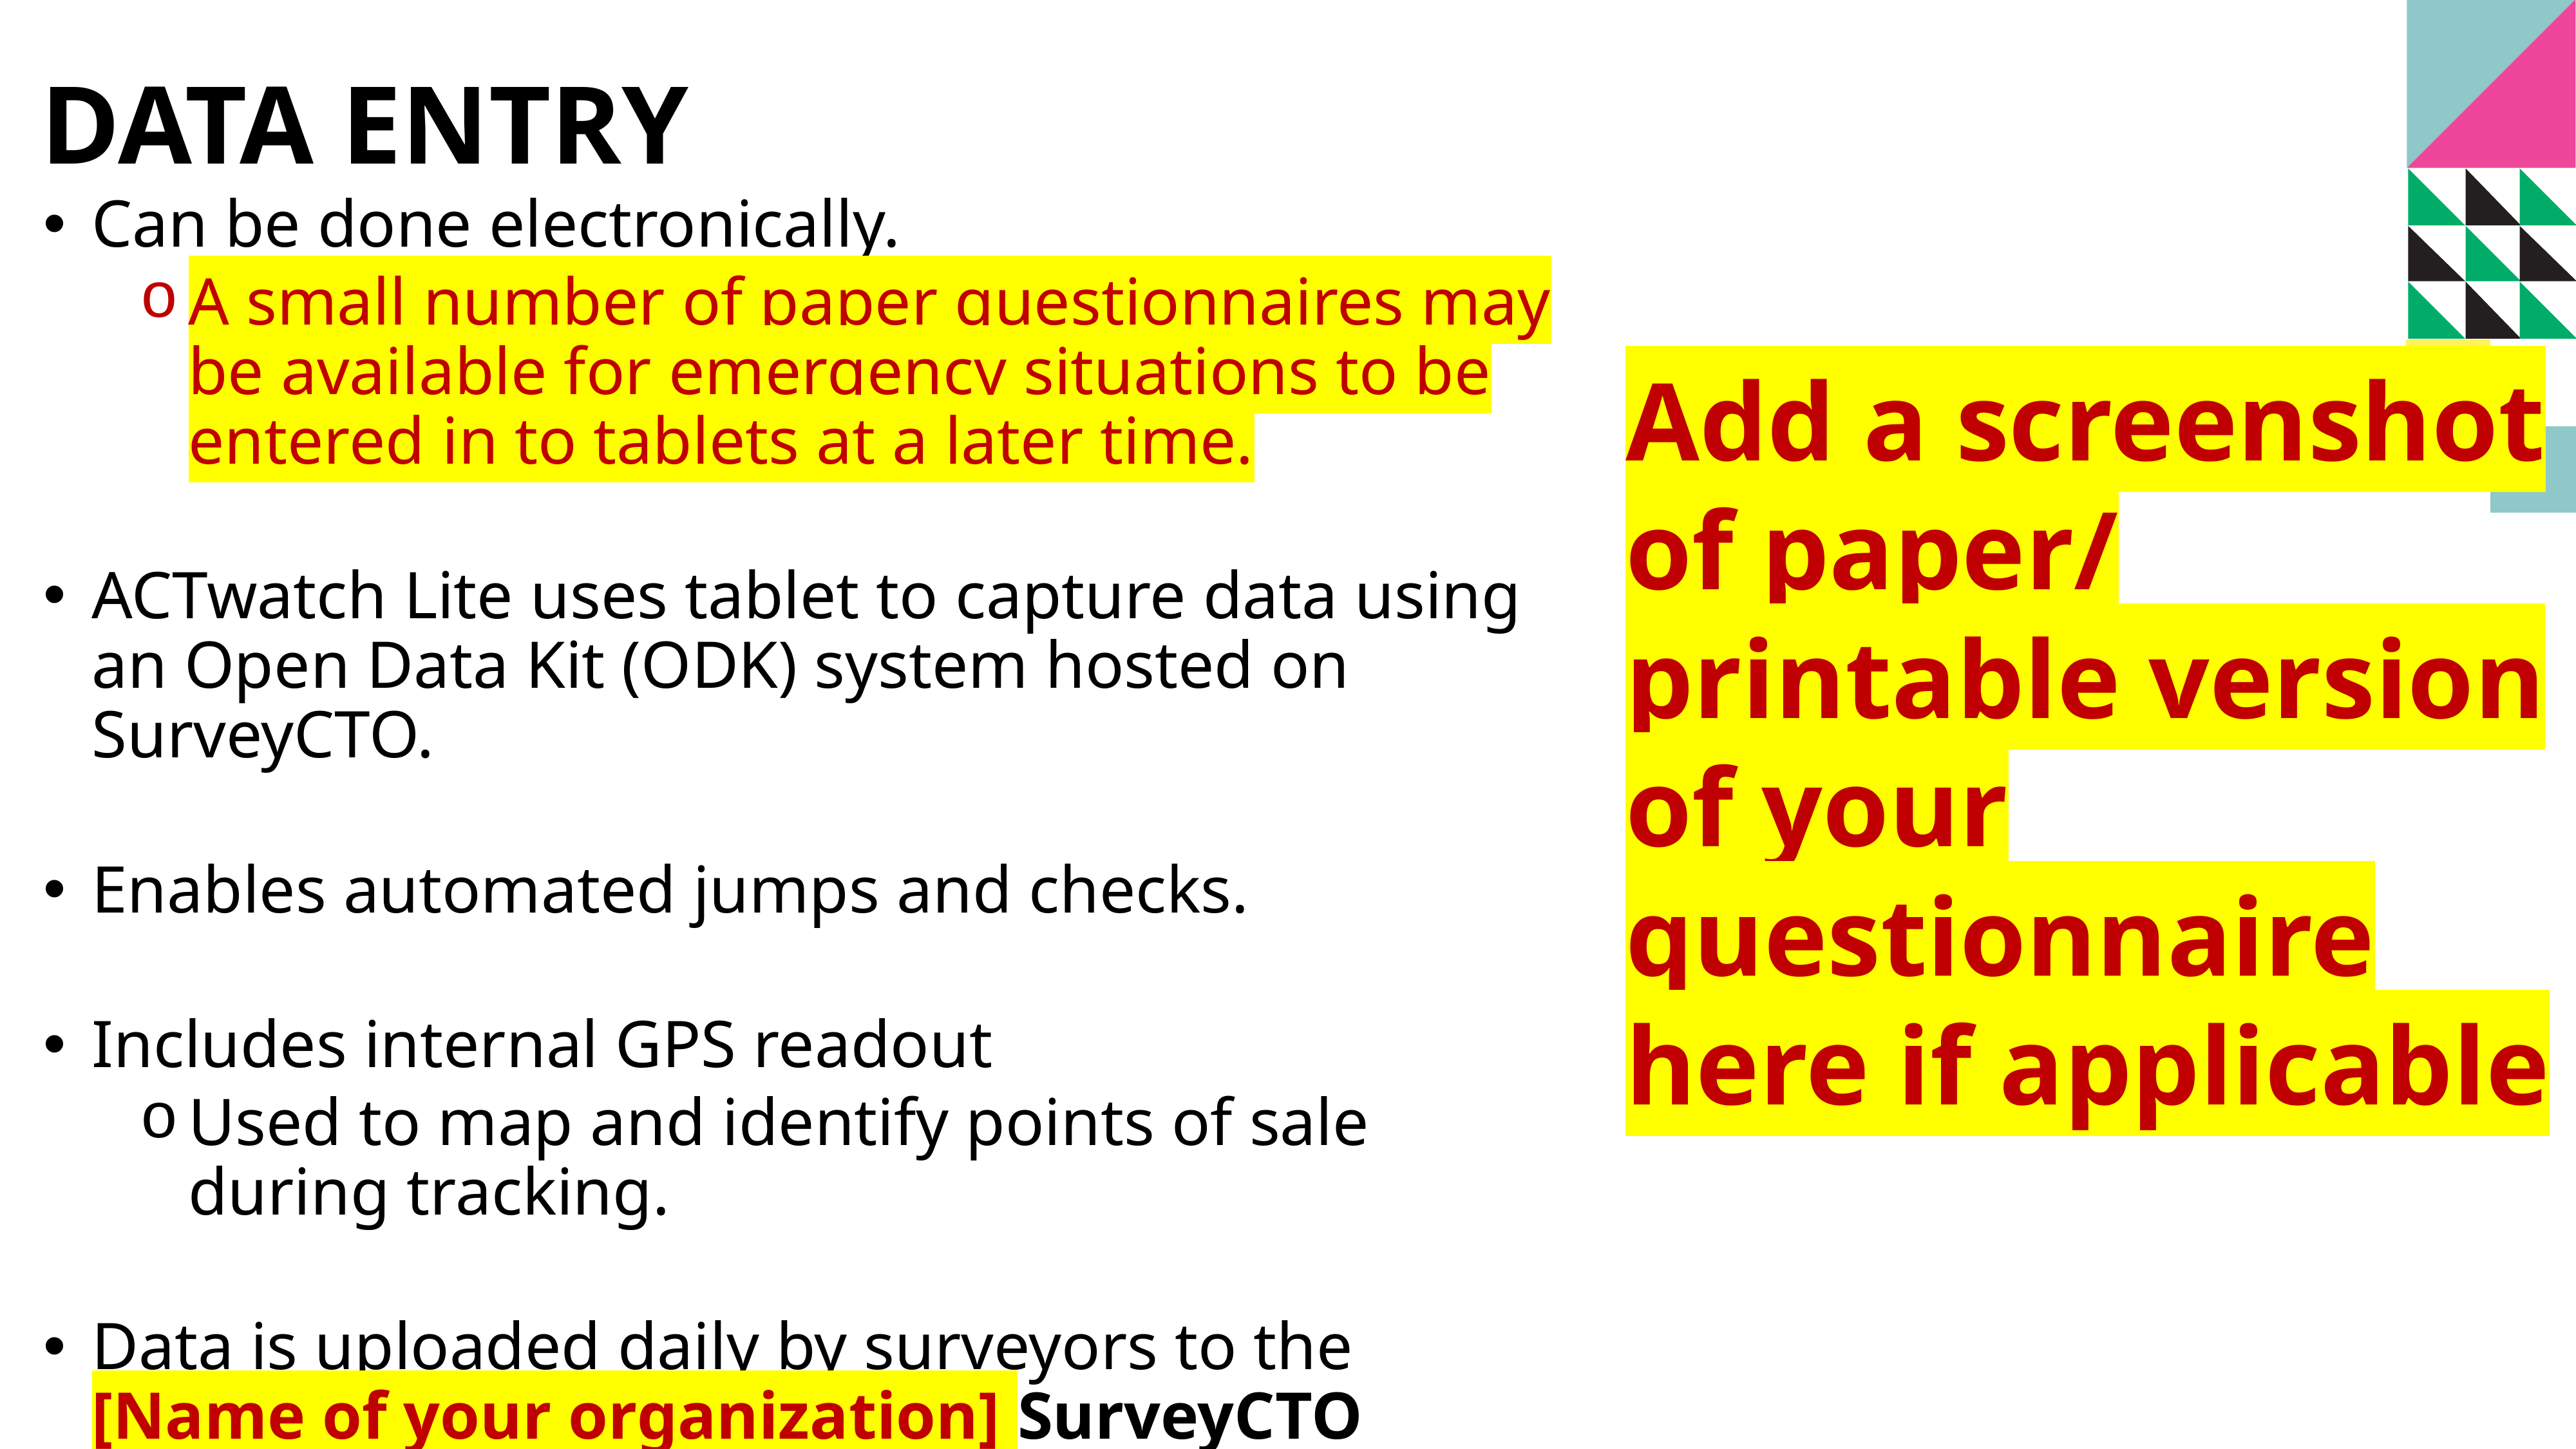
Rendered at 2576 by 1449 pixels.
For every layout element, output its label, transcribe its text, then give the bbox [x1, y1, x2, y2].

text_box Add a screenshot of paper/ printable version of your questionnaire here if applicable [1616, 348, 2576, 1131]
list Can be done electronically. A small number of paper questionnaires may be available for emergency situations to be entered in to tablets at a later time. ACTwatch Lite uses tablet to capture data using an Open Data Kit (ODK) system hosted on SurveyCTO. Enables automated jumps and checks. Includes internal GPS readout Used to map and identify points of sale during tracking. Data is uploaded daily by surveyors to the [Name of your organization] SurveyCTO server. [0, 182, 1577, 1099]
text_box DATA ENTRY [21, 0, 1687, 249]
